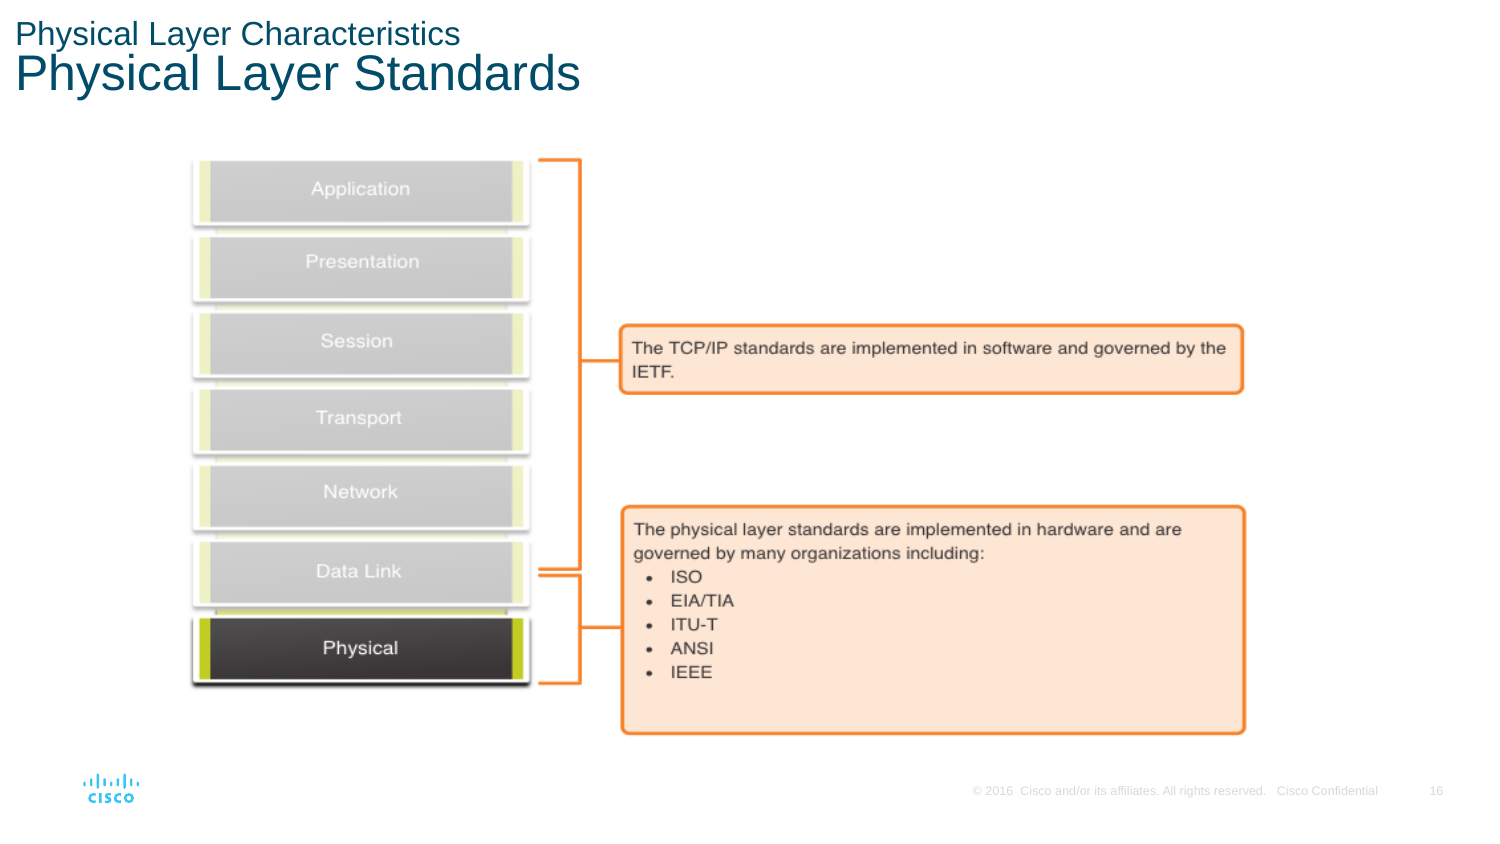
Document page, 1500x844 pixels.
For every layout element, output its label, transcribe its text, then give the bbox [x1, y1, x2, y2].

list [180, 136, 1260, 748]
title Physical Layer Characteristics Physical Layer Standards [0, 0, 1369, 121]
